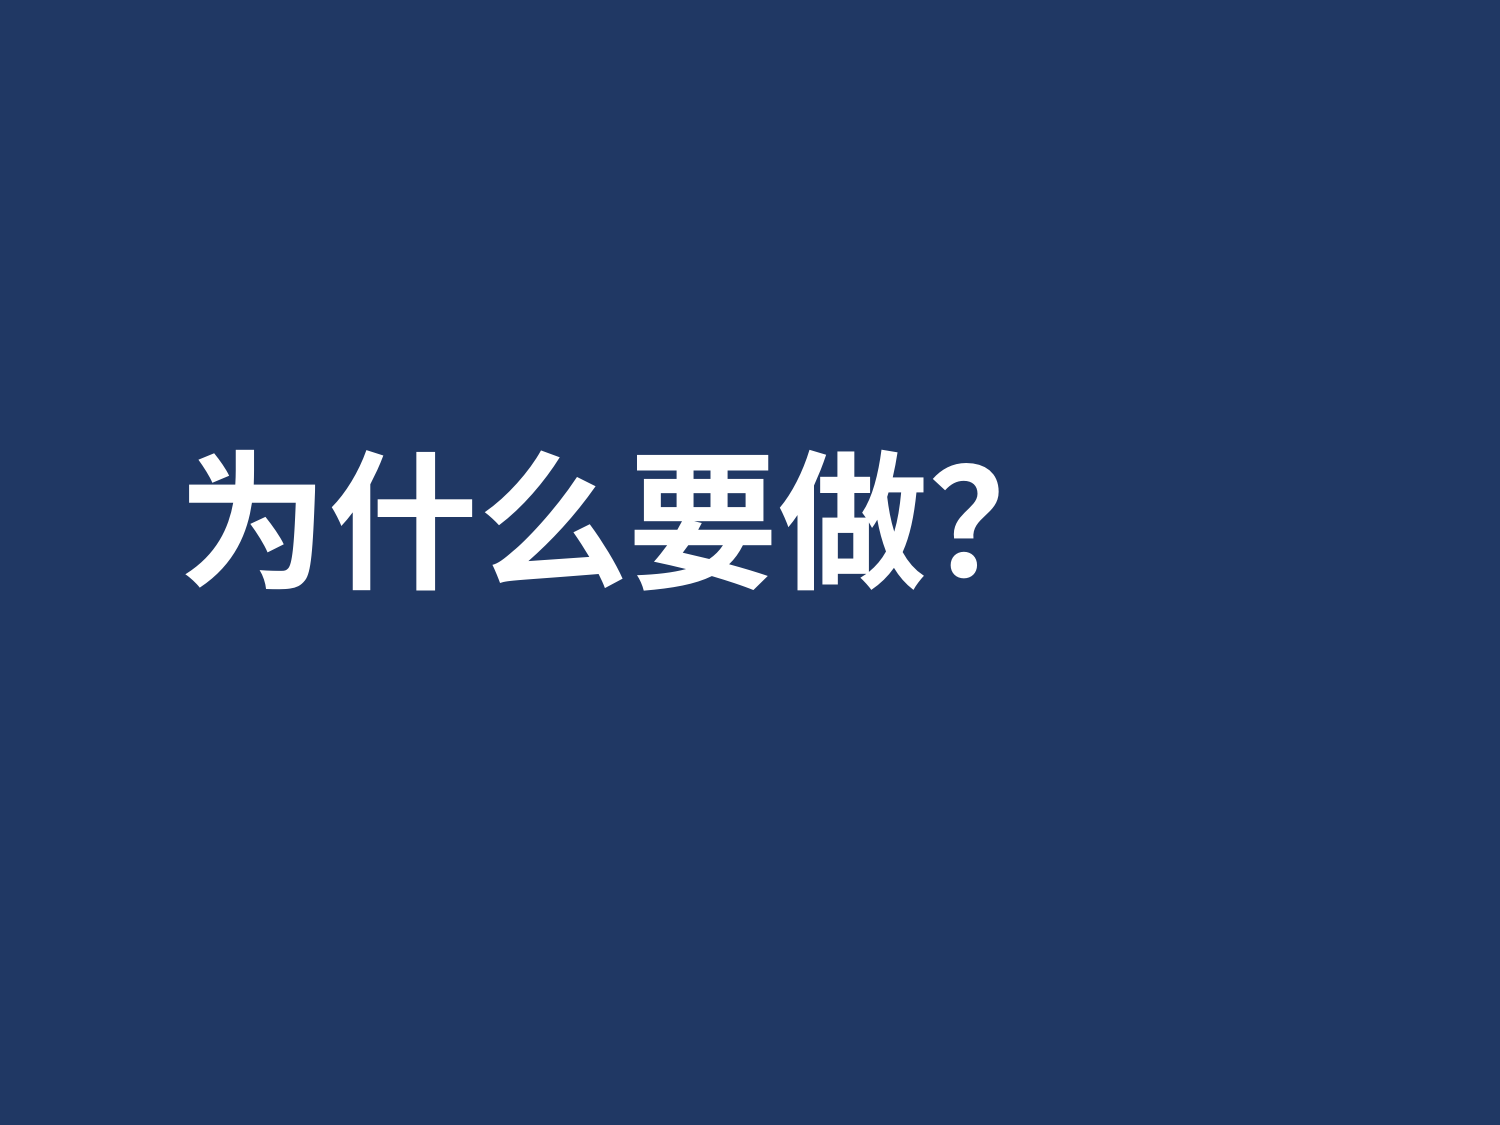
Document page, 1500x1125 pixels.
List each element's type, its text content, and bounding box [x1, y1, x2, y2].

title 为什么要做？ [163, 420, 1225, 638]
